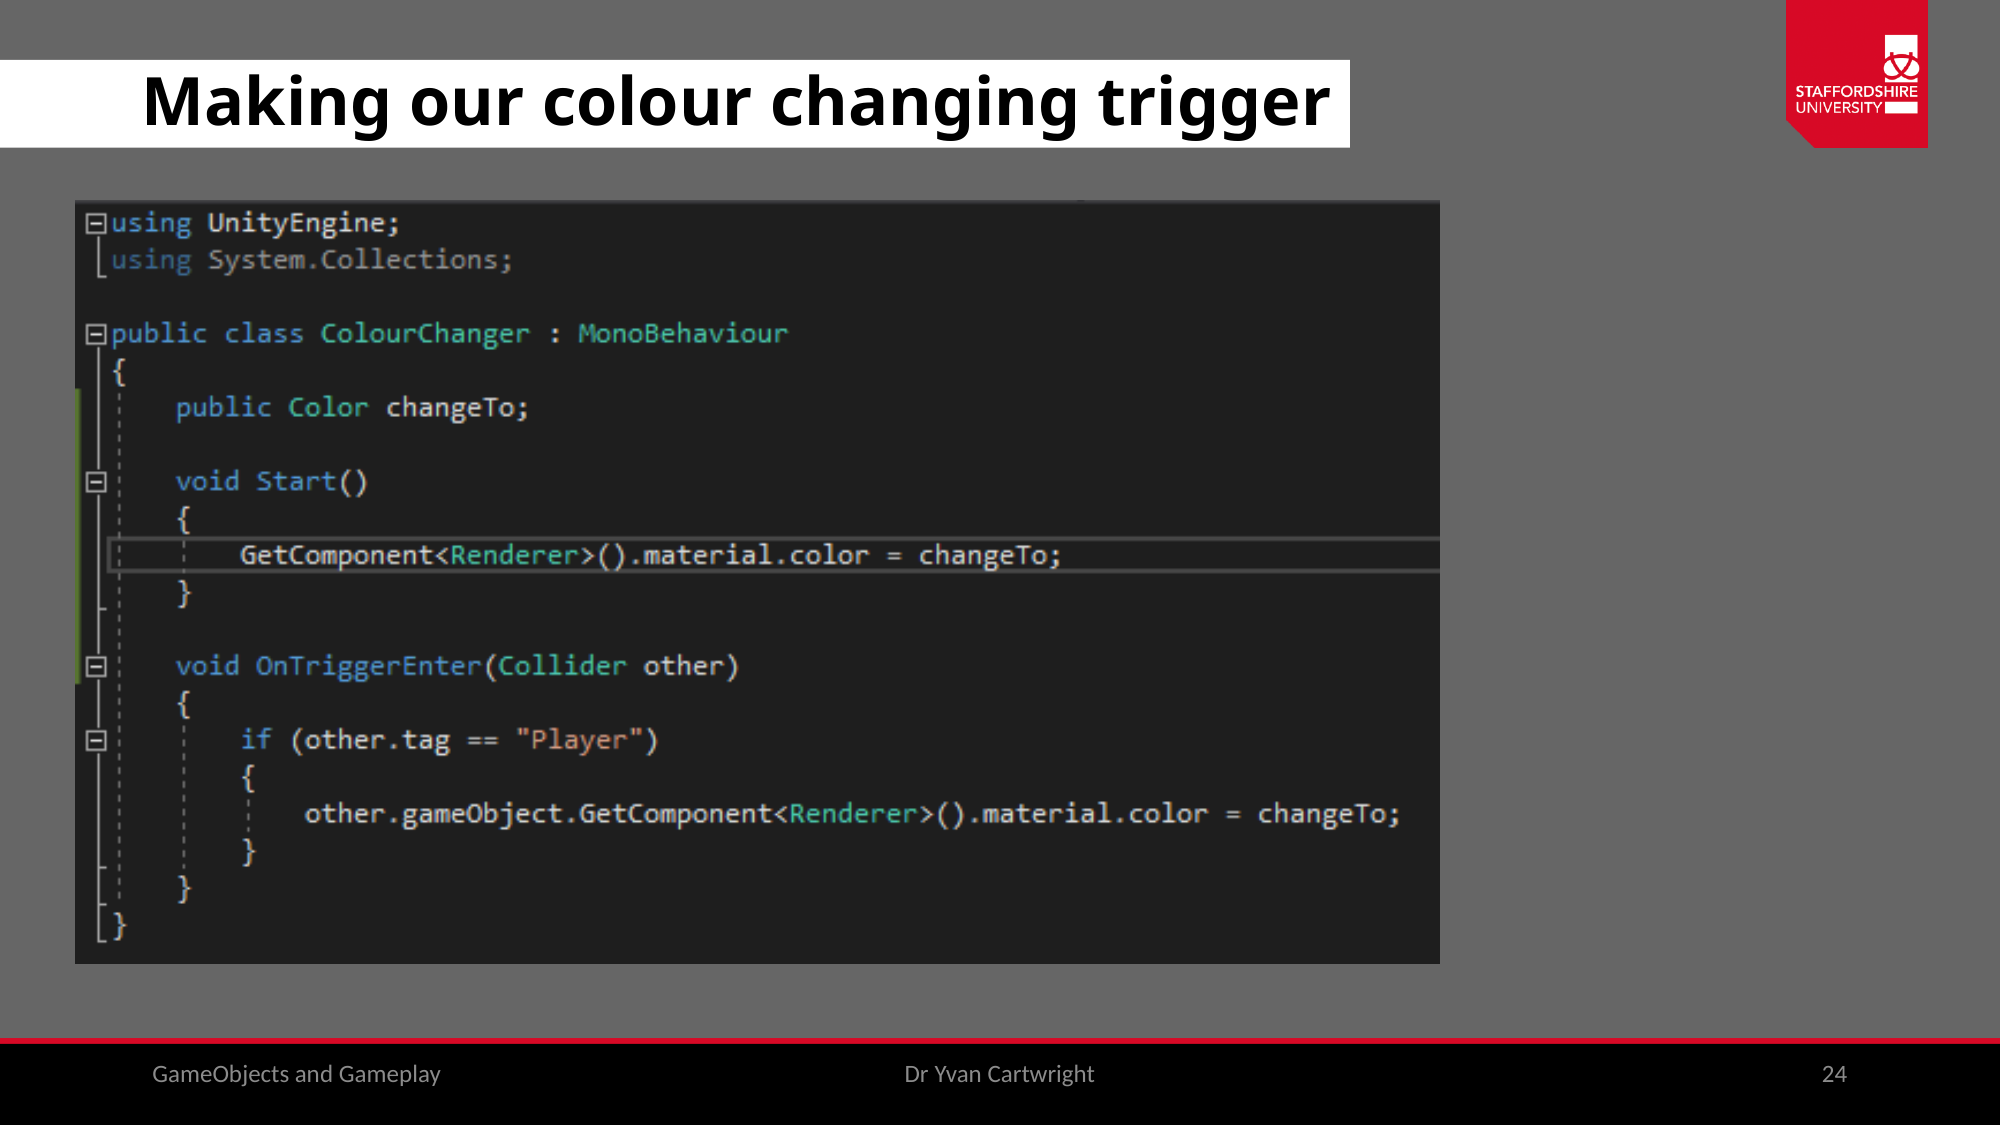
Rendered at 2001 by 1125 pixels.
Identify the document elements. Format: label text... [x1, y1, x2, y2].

footer Dr Yvan Cartwright [662, 1042, 1338, 1103]
picture [74, 200, 1440, 964]
slide_number 24 [1412, 1042, 1863, 1103]
slide_number GameObjects and Gameplay [137, 1042, 588, 1103]
picture [1786, 0, 1928, 148]
title Making our colour changing trigger [0, 59, 1350, 148]
